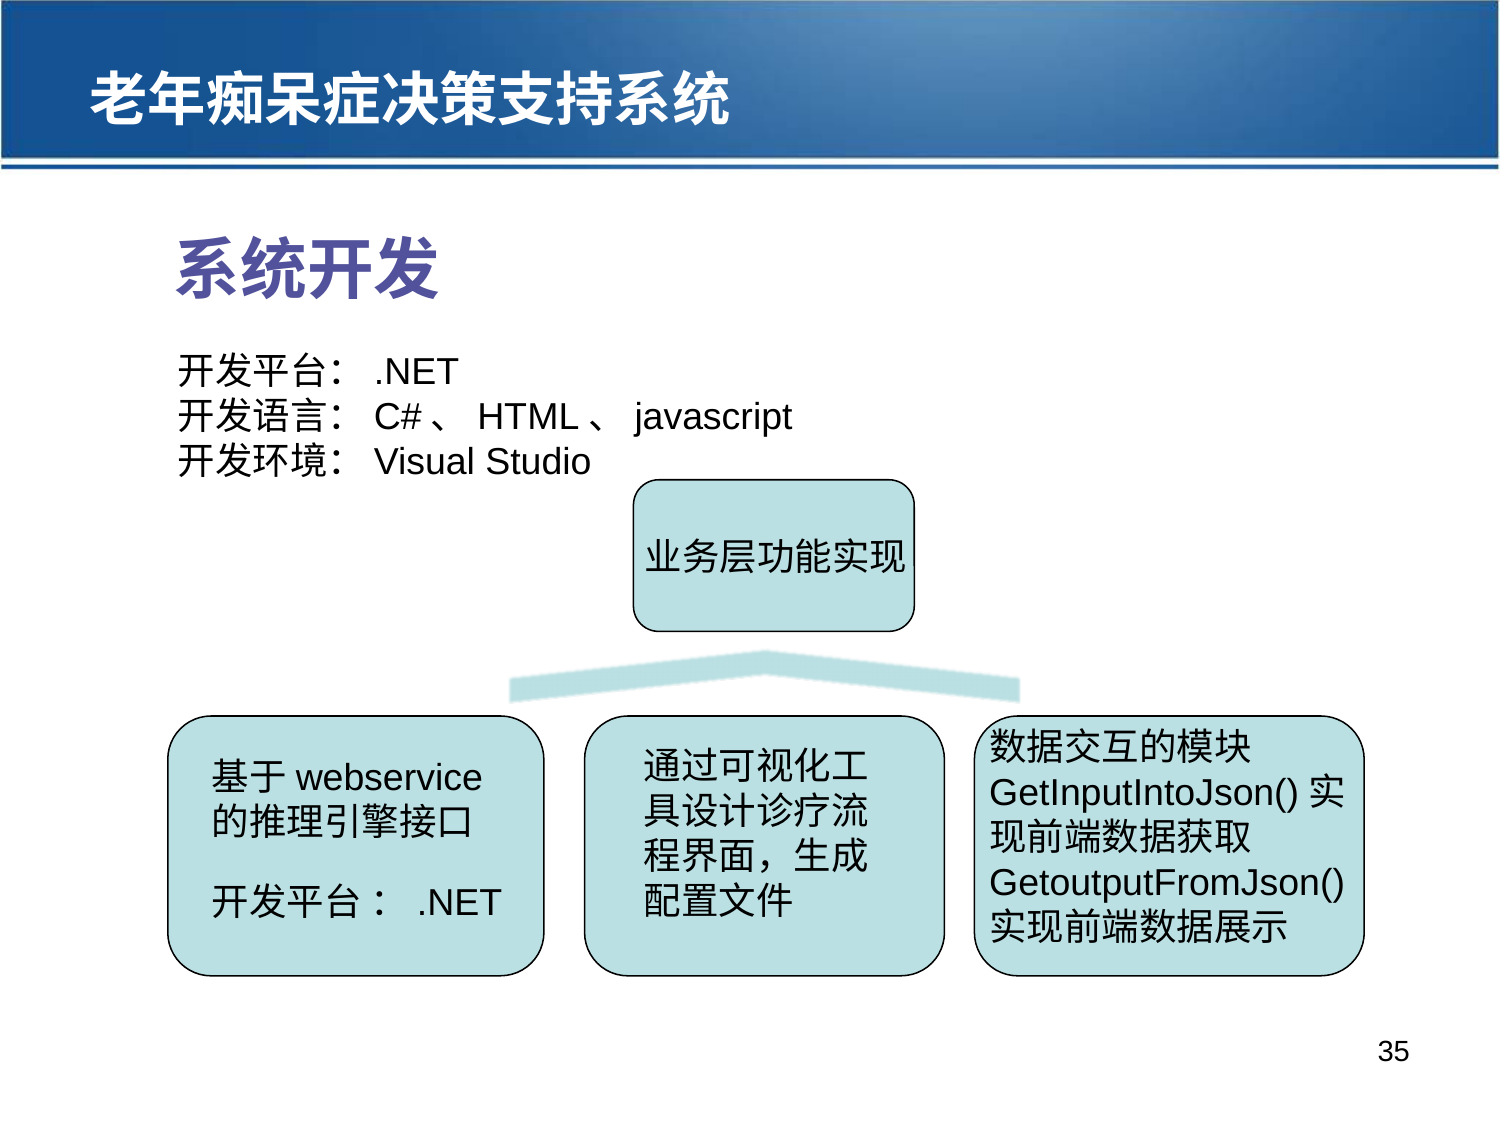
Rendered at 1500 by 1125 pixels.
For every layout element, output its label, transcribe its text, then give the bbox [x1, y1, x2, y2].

slide_number 35 [1074, 1024, 1426, 1103]
text_box [167, 715, 544, 976]
text_box 系统开发 [100, 218, 514, 314]
text_box 业务层功能实现 [629, 525, 1026, 586]
text_box [633, 479, 915, 525]
text_box 通过可视化工具设计诊疗流程界面，生成配置文件 [629, 734, 901, 930]
text_box 数据交互的模块 GetInputIntoJson()实现前端数据获取 GetoutputFromJson()实现前端数据展示 [974, 715, 1365, 956]
text_box 开发平台 ：.NET [197, 870, 540, 931]
text_box [981, 956, 1358, 976]
text_box 开发平台：.NET 开发语言：C#、HTML、javascript 开发环境：Visual Studio [162, 339, 913, 490]
text_box 基于webservice 的推理引擎接口 [197, 745, 528, 851]
picture [0, 0, 1500, 1125]
text_box [633, 586, 915, 632]
text_box 老年痴呆症决策支持系统 [74, 54, 1425, 151]
text_box [584, 715, 945, 976]
text_box [513, 653, 1017, 700]
